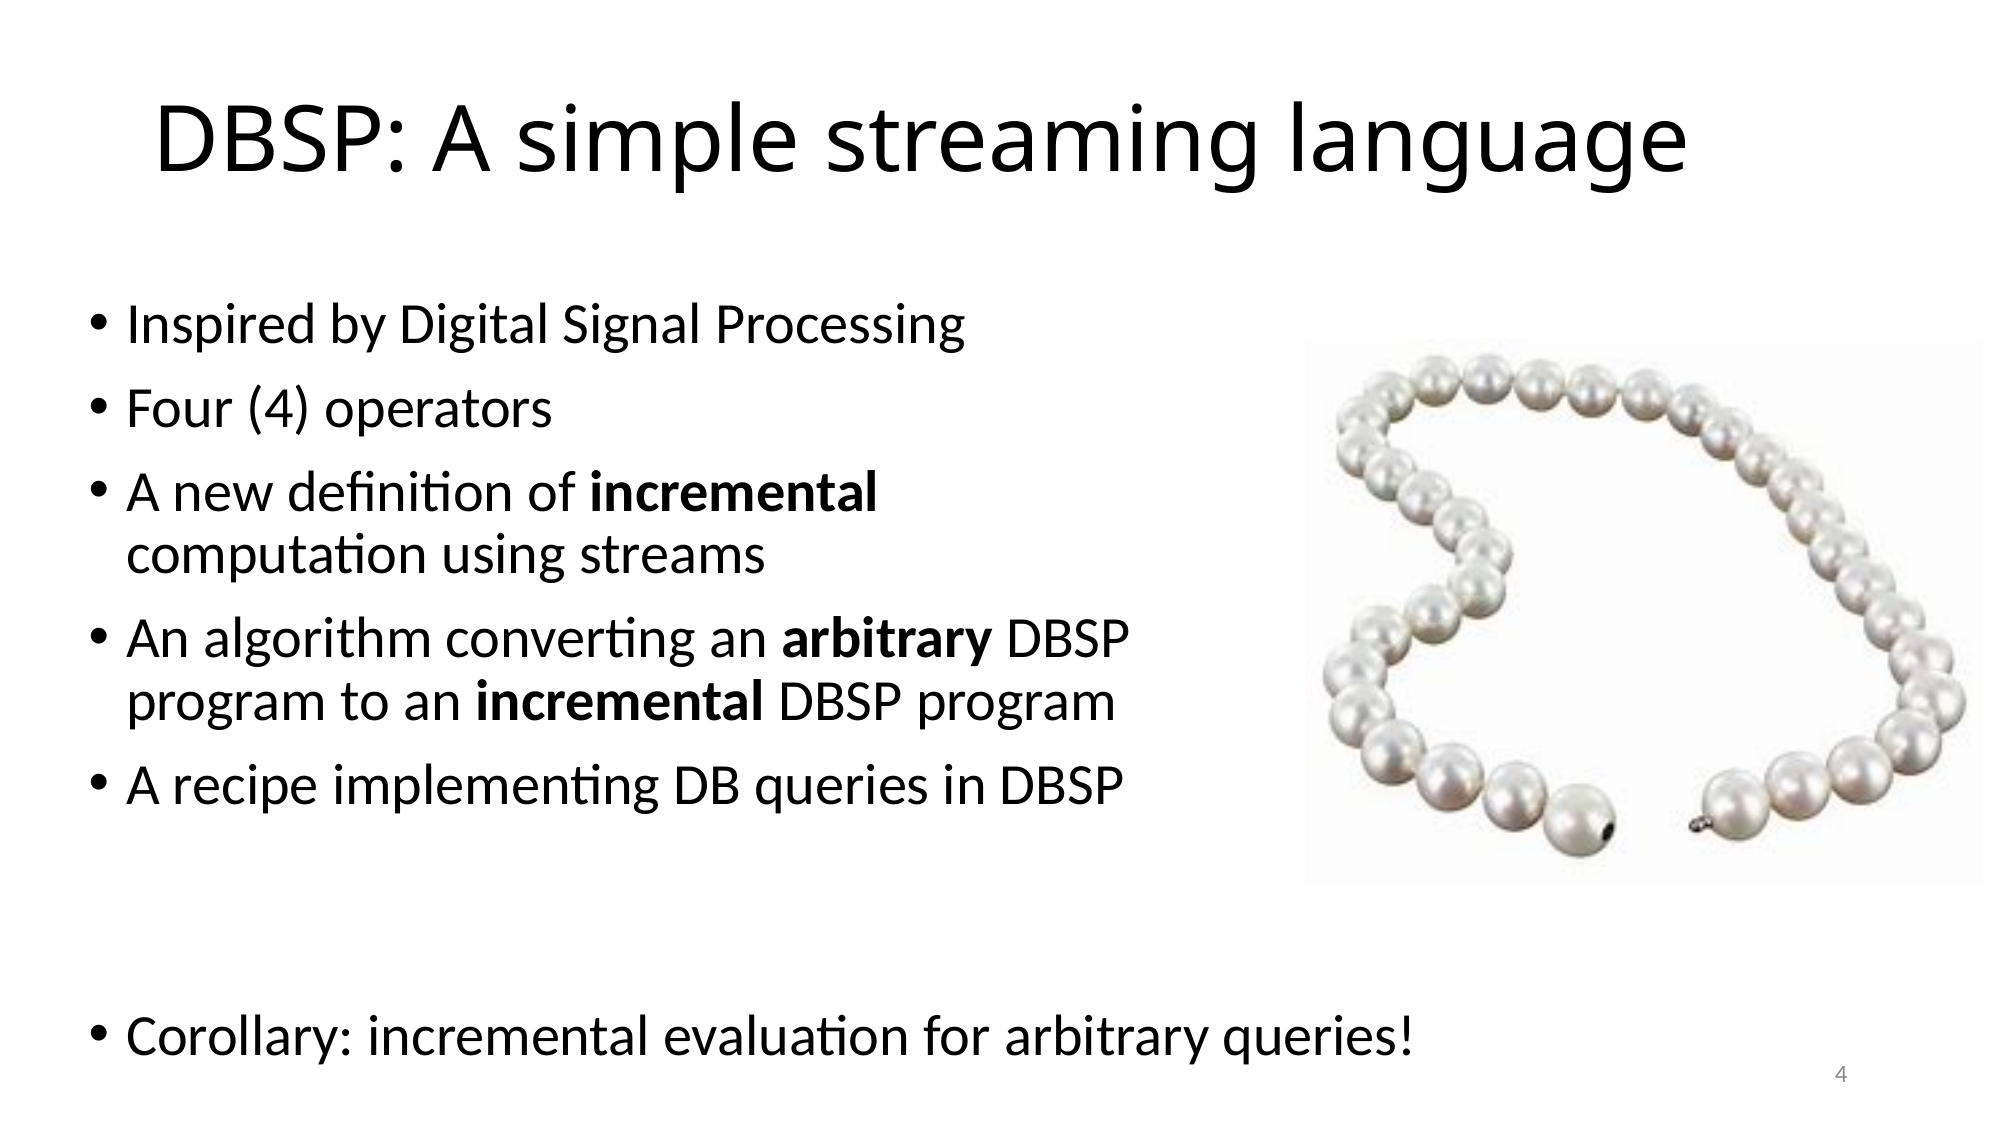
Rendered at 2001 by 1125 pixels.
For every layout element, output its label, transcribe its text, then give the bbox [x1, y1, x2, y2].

title DBSP: A simple streaming language [137, 76, 1863, 207]
picture [1305, 338, 1983, 884]
slide_number 4 [1798, 1042, 1863, 1103]
list Inspired by Digital Signal Processing Four (4) operators A new definition of incremental computation using streams An algorithm converting an arbitrary DBSP program to an incremental DBSP program A recipe implementing DB queries in DBSP Corollary: incremental evaluation for arbitrary queries! [73, 286, 1927, 1124]
